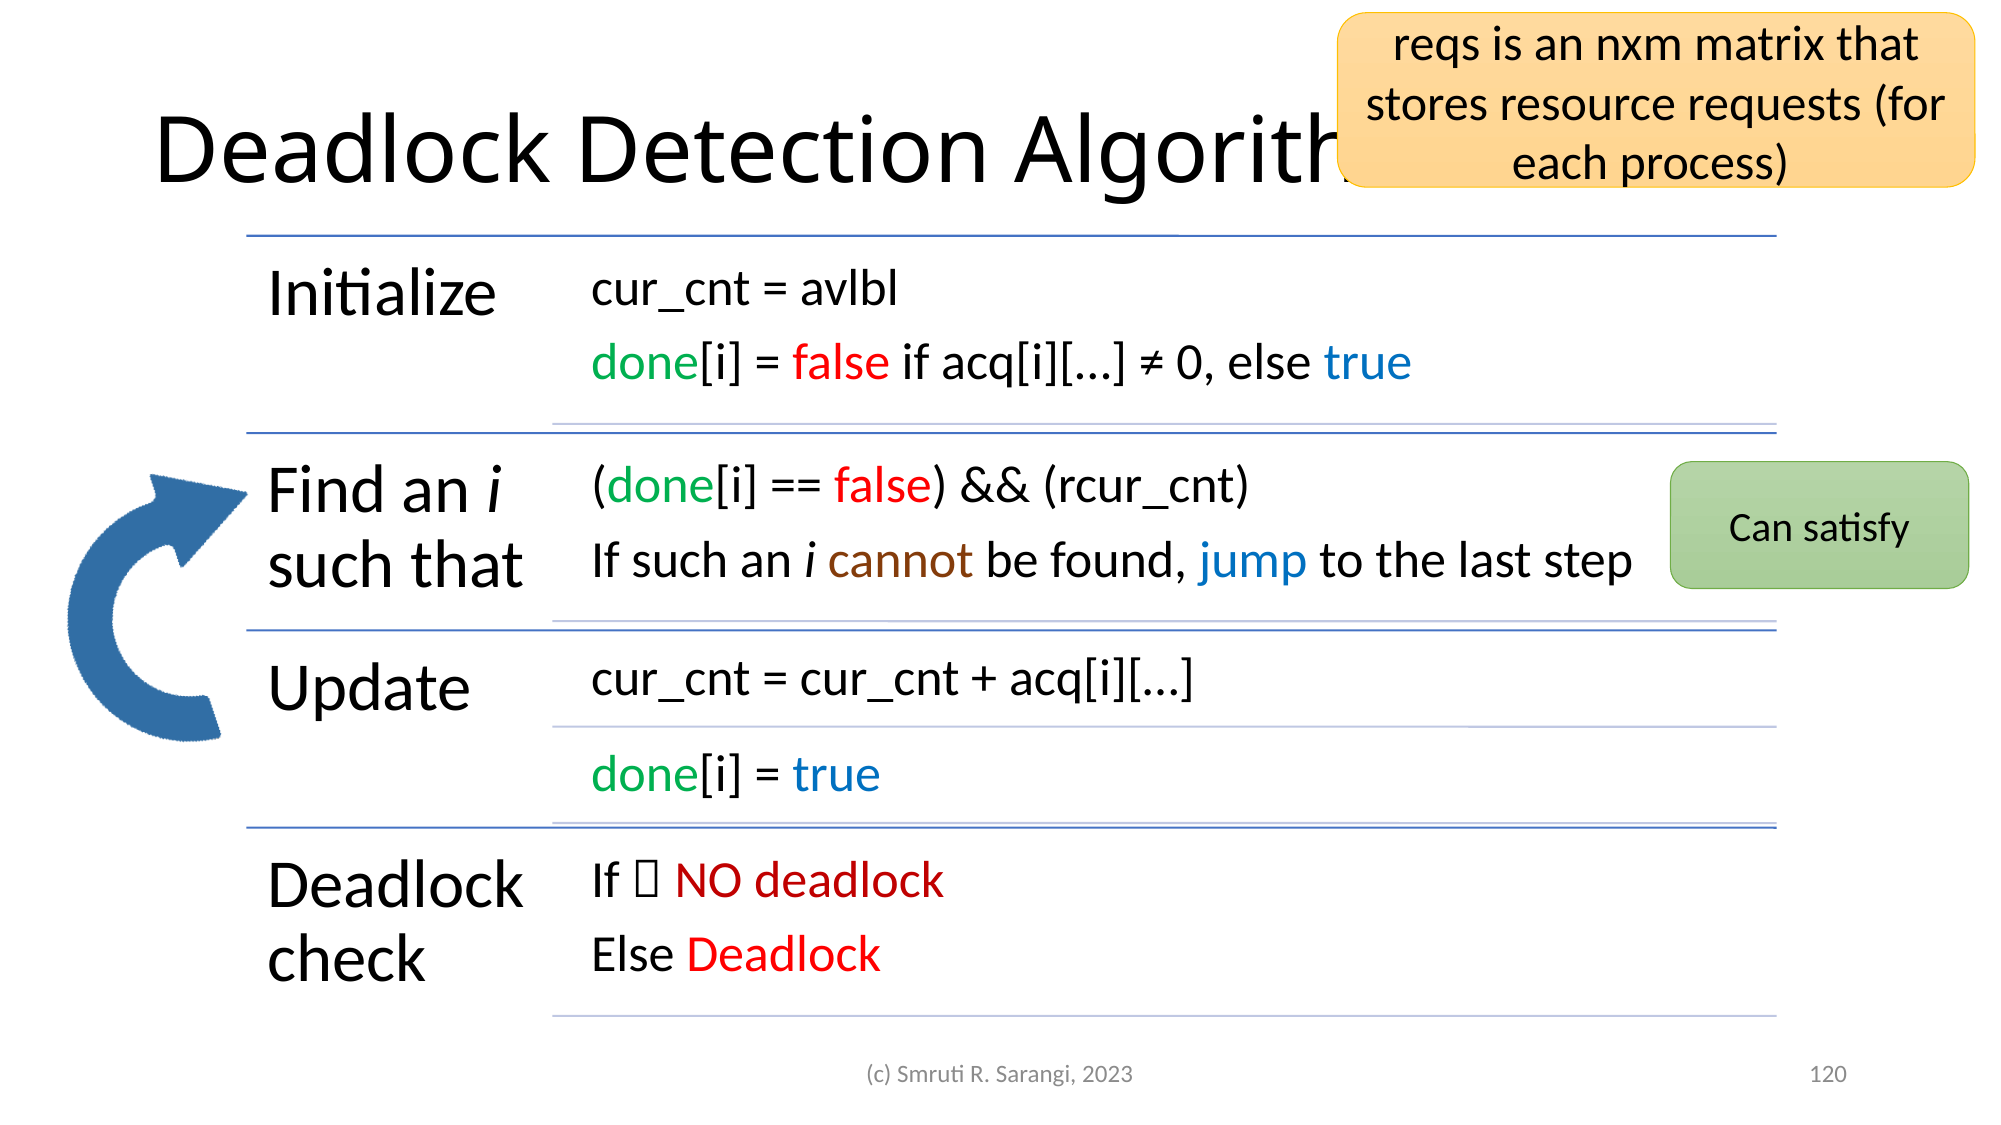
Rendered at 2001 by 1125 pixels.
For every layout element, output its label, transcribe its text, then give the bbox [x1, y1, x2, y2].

footer (c) Smruti R. Sarangi, 2023 [662, 1042, 1338, 1103]
title Deadlock Detection Algorithm [137, 43, 1863, 262]
picture [36, 474, 307, 746]
text_box Can satisfy [1669, 461, 1970, 590]
text_box reqs is an nxm matrix that stores resource requests (for each process) [1336, 12, 1976, 188]
slide_number 120 [1412, 1042, 1863, 1103]
